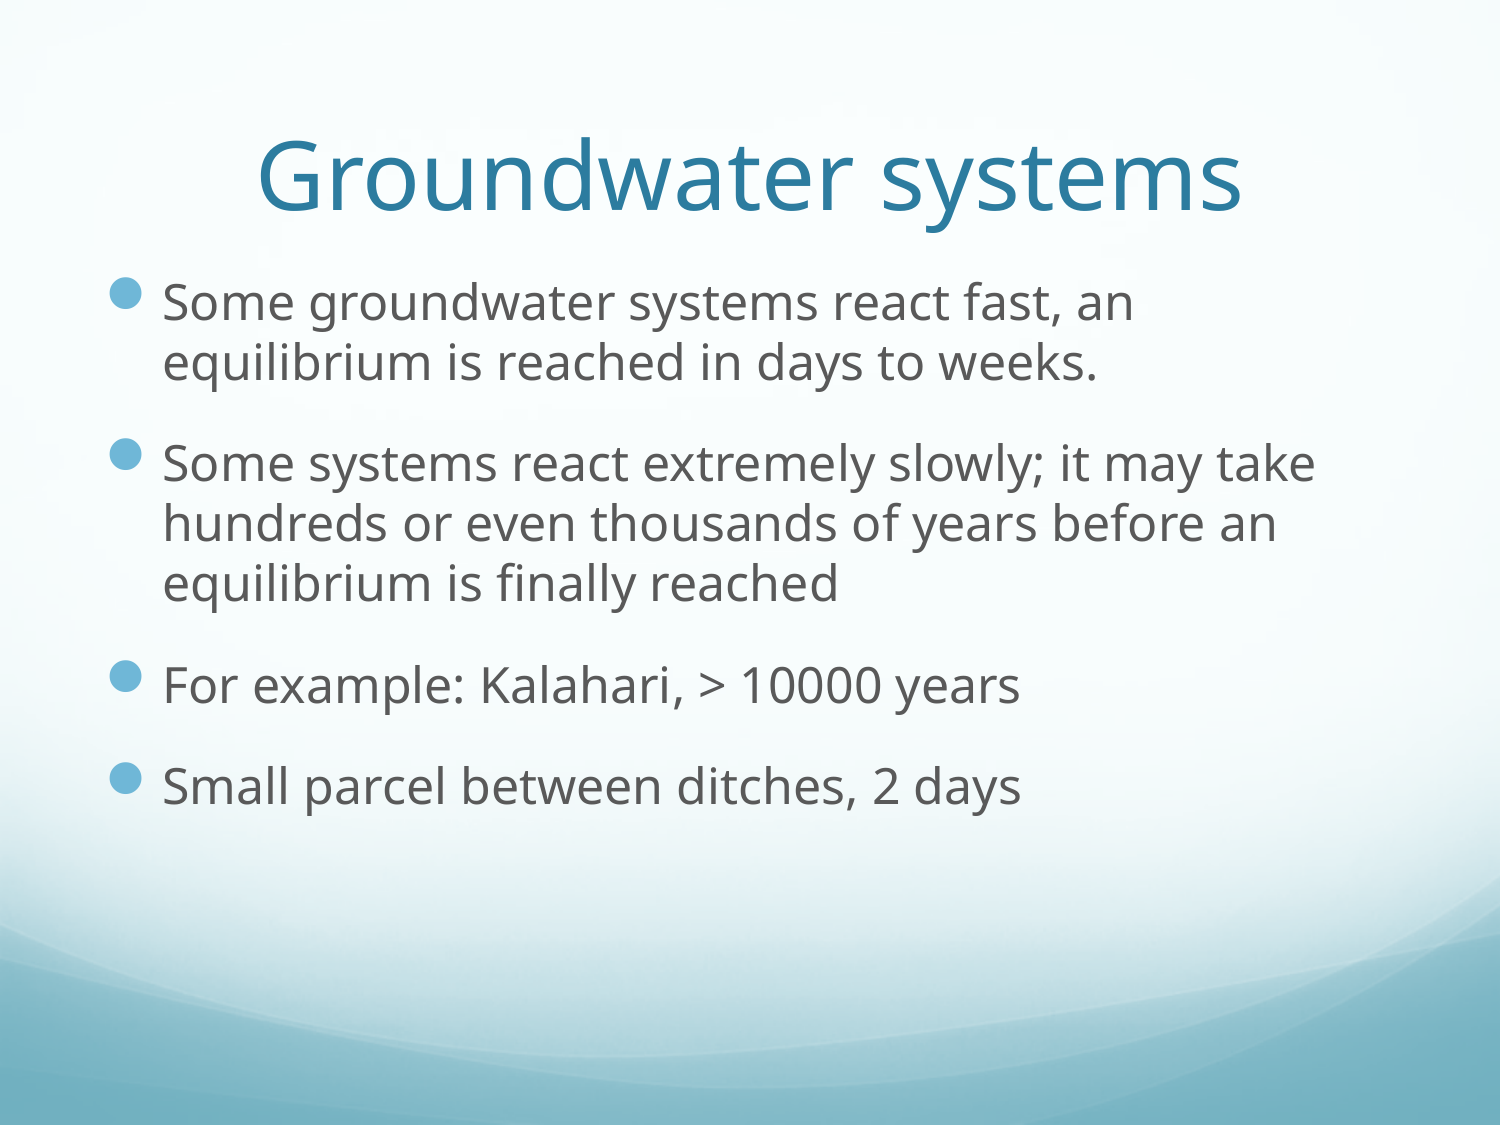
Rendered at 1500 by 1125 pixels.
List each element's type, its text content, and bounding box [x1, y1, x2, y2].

title Groundwater systems [90, 17, 1410, 237]
list Some groundwater systems react fast, an equilibrium is reached in days to weeks. Some systems react extremely slowly; it may take hundreds or even thousands of years before an equilibrium is finally reached For example: Kalahari, > 10000 years Small parcel between ditches, 2 days [90, 262, 1410, 975]
